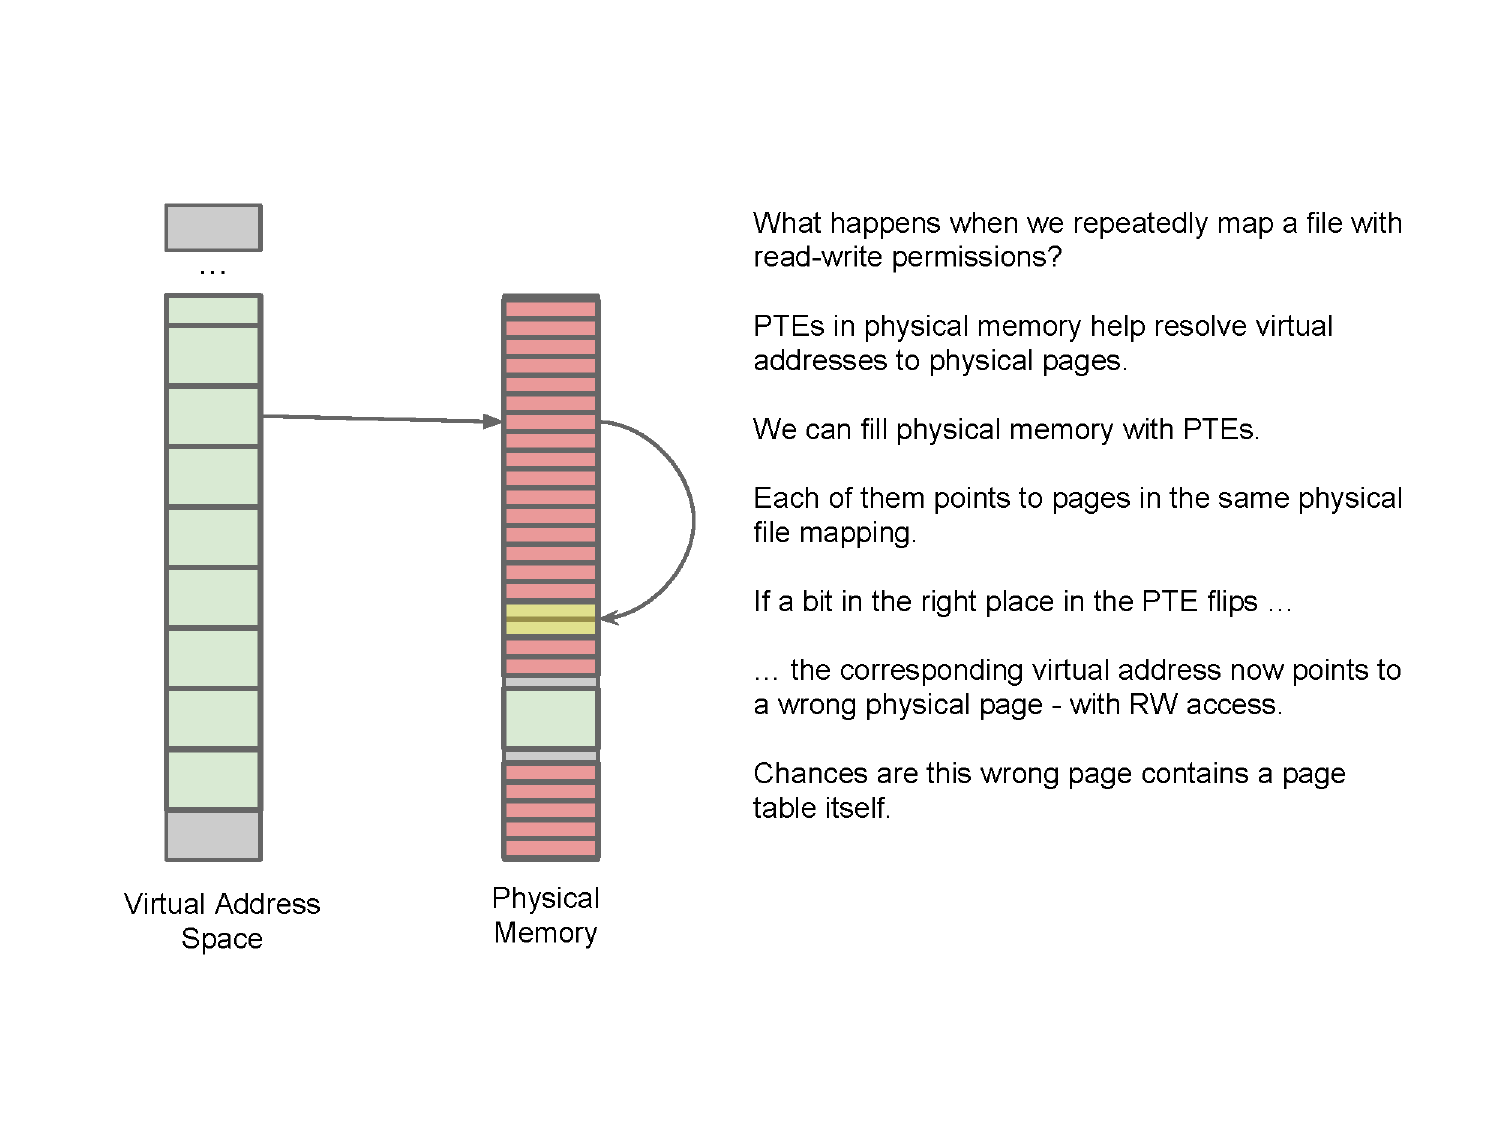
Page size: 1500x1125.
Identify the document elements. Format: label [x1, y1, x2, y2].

picture [0, 143, 1500, 988]
